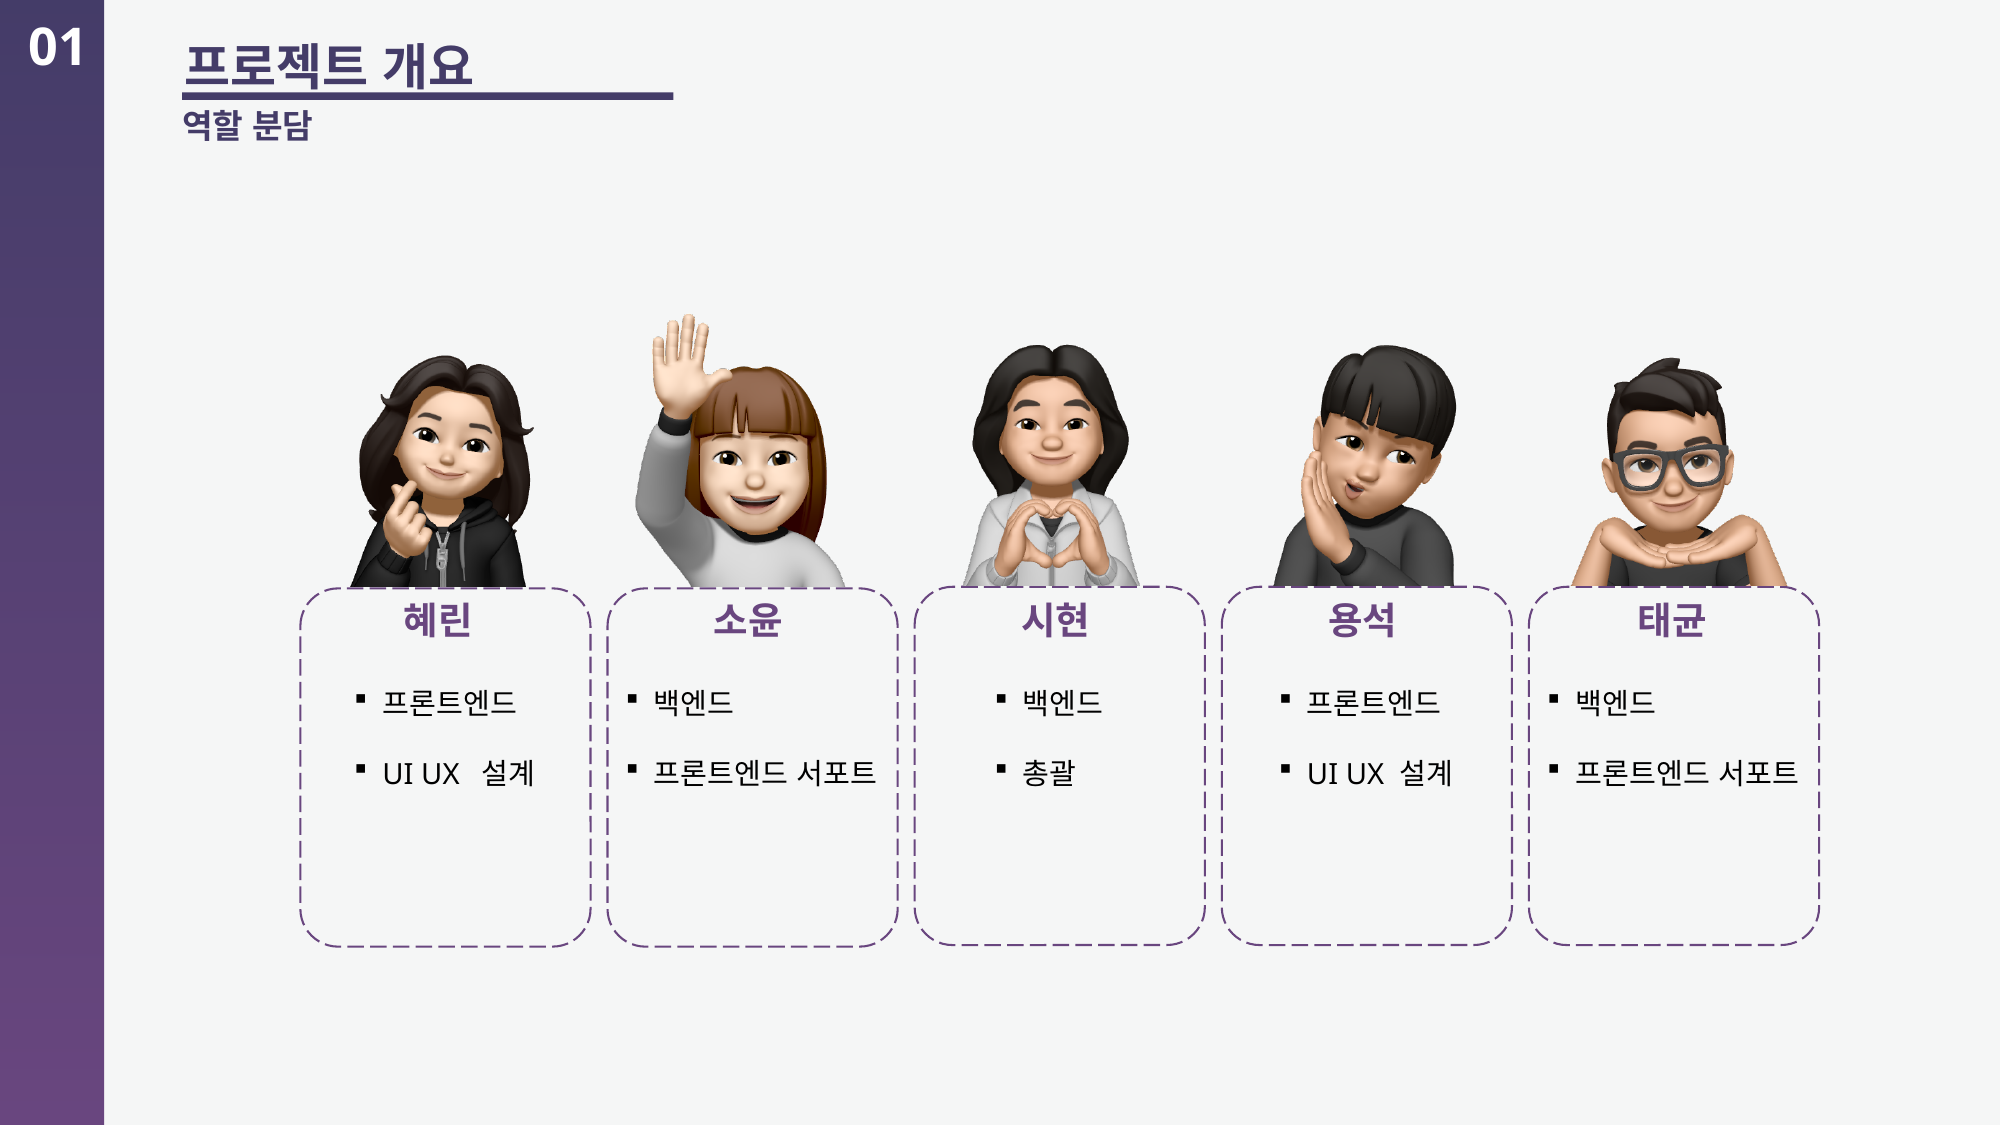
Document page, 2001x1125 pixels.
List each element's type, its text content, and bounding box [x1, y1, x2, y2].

text_box 01 [13, 6, 104, 84]
text_box 프론트엔드 UI UX 설계 [1264, 677, 1469, 798]
text_box [322, 587, 592, 948]
text_box [913, 586, 1206, 947]
text_box [1220, 586, 1514, 947]
text_box [1527, 586, 1821, 947]
text_box 프로젝트 개요 [322, 28, 490, 103]
picture [921, 324, 1182, 586]
text_box [606, 587, 899, 948]
text_box 태균 [1623, 589, 1722, 650]
text_box [299, 592, 321, 943]
text_box 혜린 [389, 589, 488, 650]
text_box 프로젝트 개요 [170, 28, 321, 98]
text_box 용석 [1313, 589, 1413, 650]
picture [1526, 307, 1804, 586]
text_box [490, 91, 674, 101]
picture [312, 326, 573, 587]
text_box 백엔드 프론트엔드 서포트 [610, 677, 893, 798]
picture [1227, 315, 1502, 586]
text_box 역할 분담 [322, 98, 329, 153]
text_box [0, 0, 105, 1125]
text_box 소윤 [699, 589, 798, 650]
text_box 백엔드 프론트엔드 서포트 [1532, 677, 1815, 798]
text_box 프론트엔드 UI UX 설계 [339, 677, 551, 798]
text_box 백엔드 총괄 [979, 677, 1119, 833]
picture [607, 306, 897, 587]
text_box 역할 분담 [167, 98, 321, 153]
text_box 시현 [1006, 589, 1105, 650]
